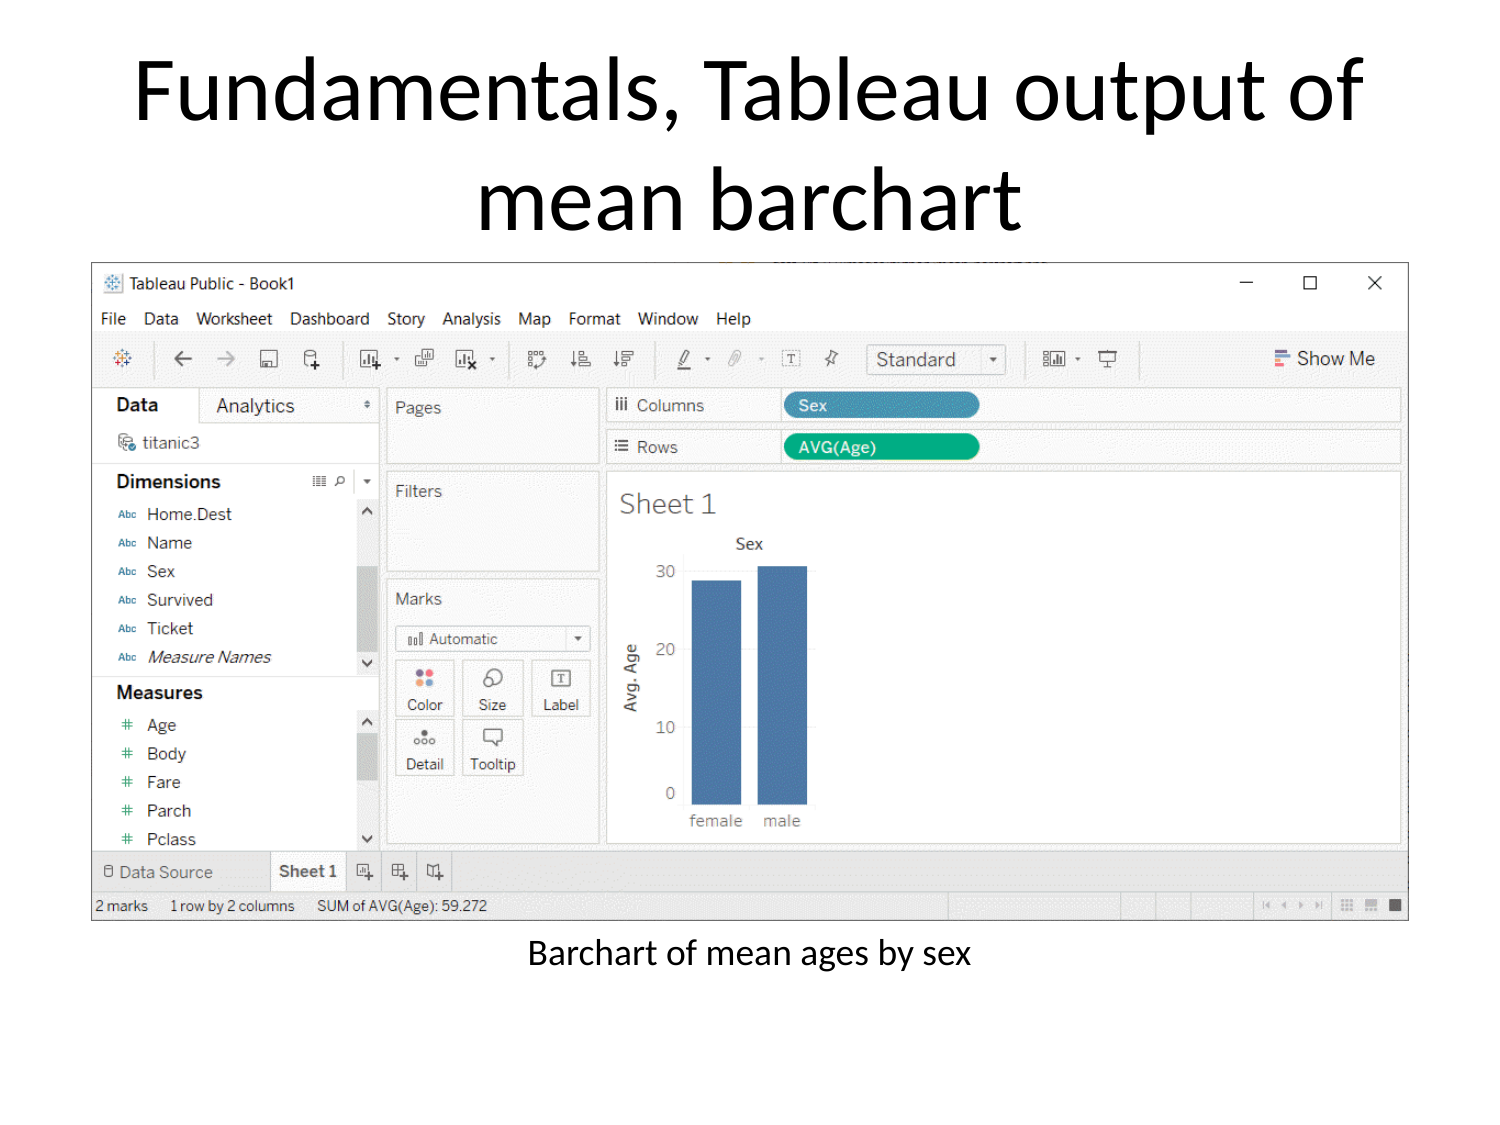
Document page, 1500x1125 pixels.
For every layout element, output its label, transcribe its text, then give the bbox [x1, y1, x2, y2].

title Fundamentals, Tableau output of mean barchart [75, 45, 1425, 233]
text_box Barchart of mean ages by sex [74, 920, 1425, 1005]
picture [91, 262, 1409, 921]
